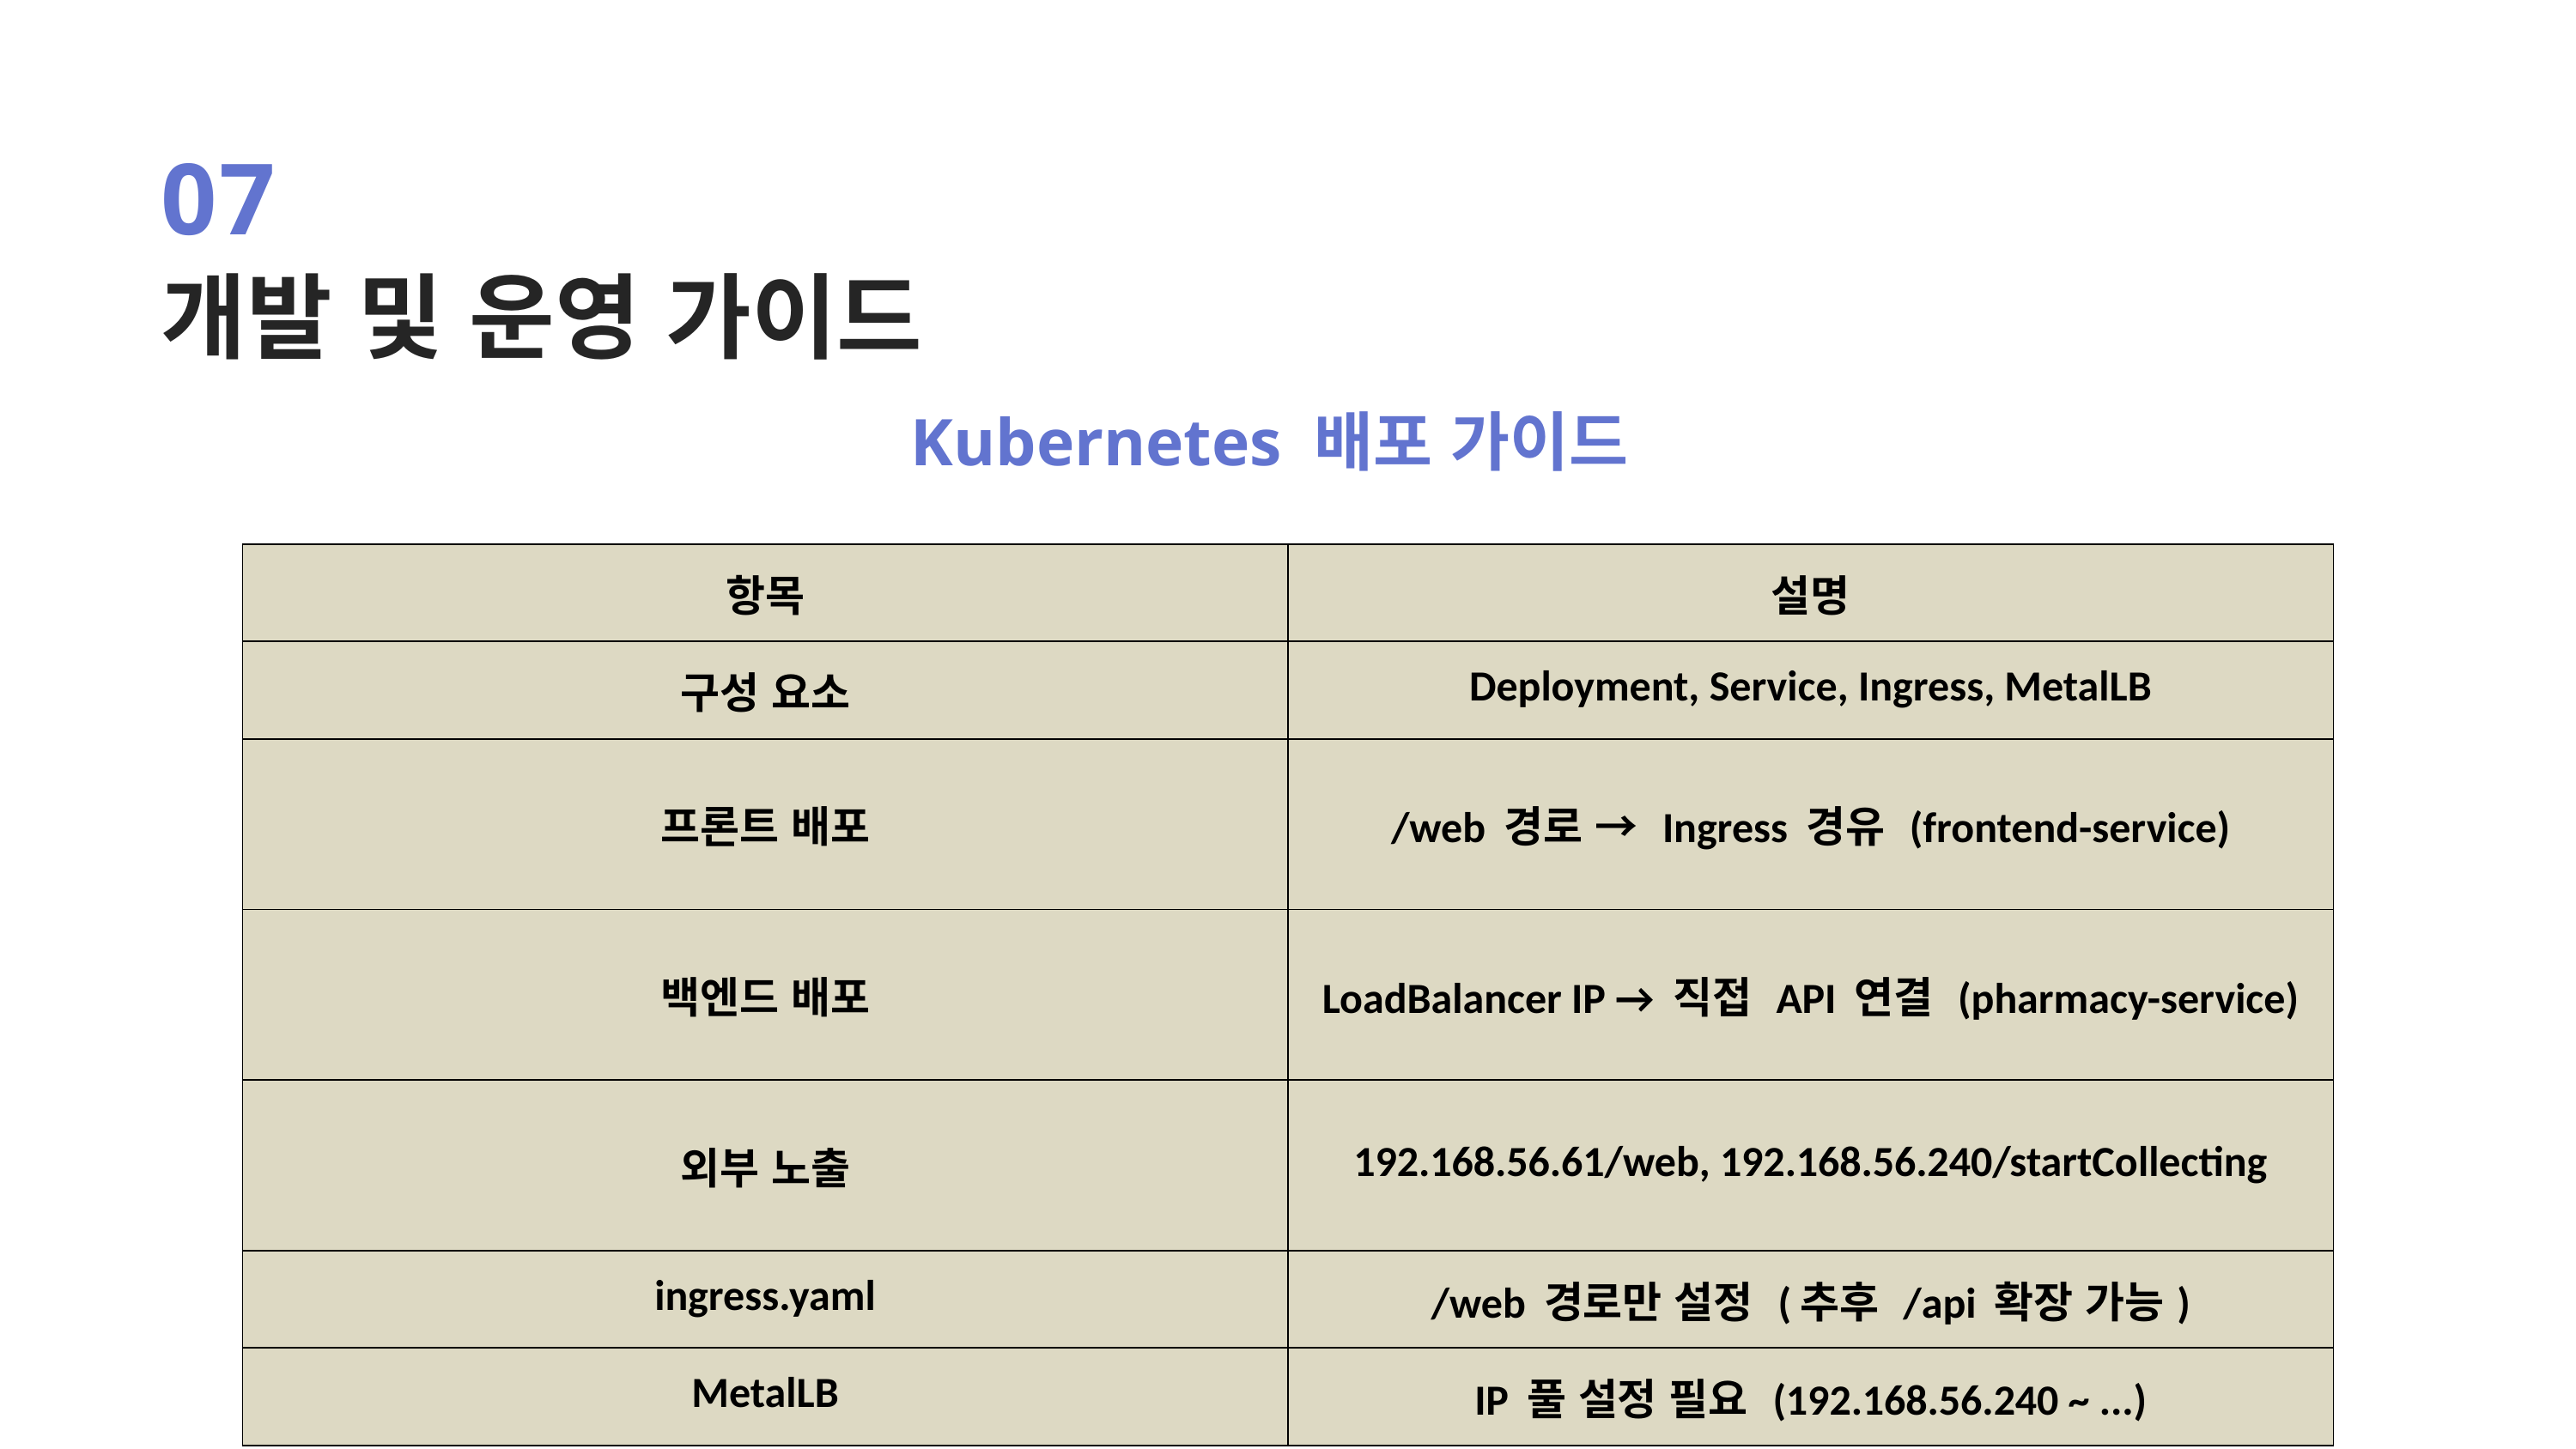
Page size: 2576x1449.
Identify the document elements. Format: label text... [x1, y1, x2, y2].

table_cell /web 경로만 설정 (추후 /api 확장 가능) [1289, 1252, 2333, 1347]
text_box Kubernetes 배포 가이드 [910, 397, 1665, 479]
table_cell MetalLB [243, 1349, 1287, 1445]
table_cell /web 경로 → Ingress 경유 (frontend-service) [1289, 740, 2333, 909]
table_cell IP 풀 설정 필요 (192.168.56.240 ~ ...) [1289, 1349, 2333, 1445]
table_cell LoadBalancer IP → 직접 API 연결 (pharmacy-service) [1289, 910, 2333, 1079]
table_cell 프론트 배포 [243, 740, 1287, 909]
table_cell 외부 노출 [243, 1081, 1287, 1250]
table_cell 백엔드 배포 [243, 910, 1287, 1079]
table_header 설명 [1289, 545, 2333, 640]
table_cell ingress.yaml [243, 1252, 1287, 1347]
text_box 개발 및 운영 가이드 [161, 184, 1020, 370]
table_cell 구성 요소 [243, 642, 1287, 738]
table_cell Deployment, Service, Ingress, MetalLB [1289, 642, 2333, 738]
table_header 항목 [243, 545, 1287, 640]
table_cell 192.168.56.61/web, 192.168.56.240/startCollecting [1289, 1081, 2333, 1250]
text_box 07 [161, 58, 358, 184]
